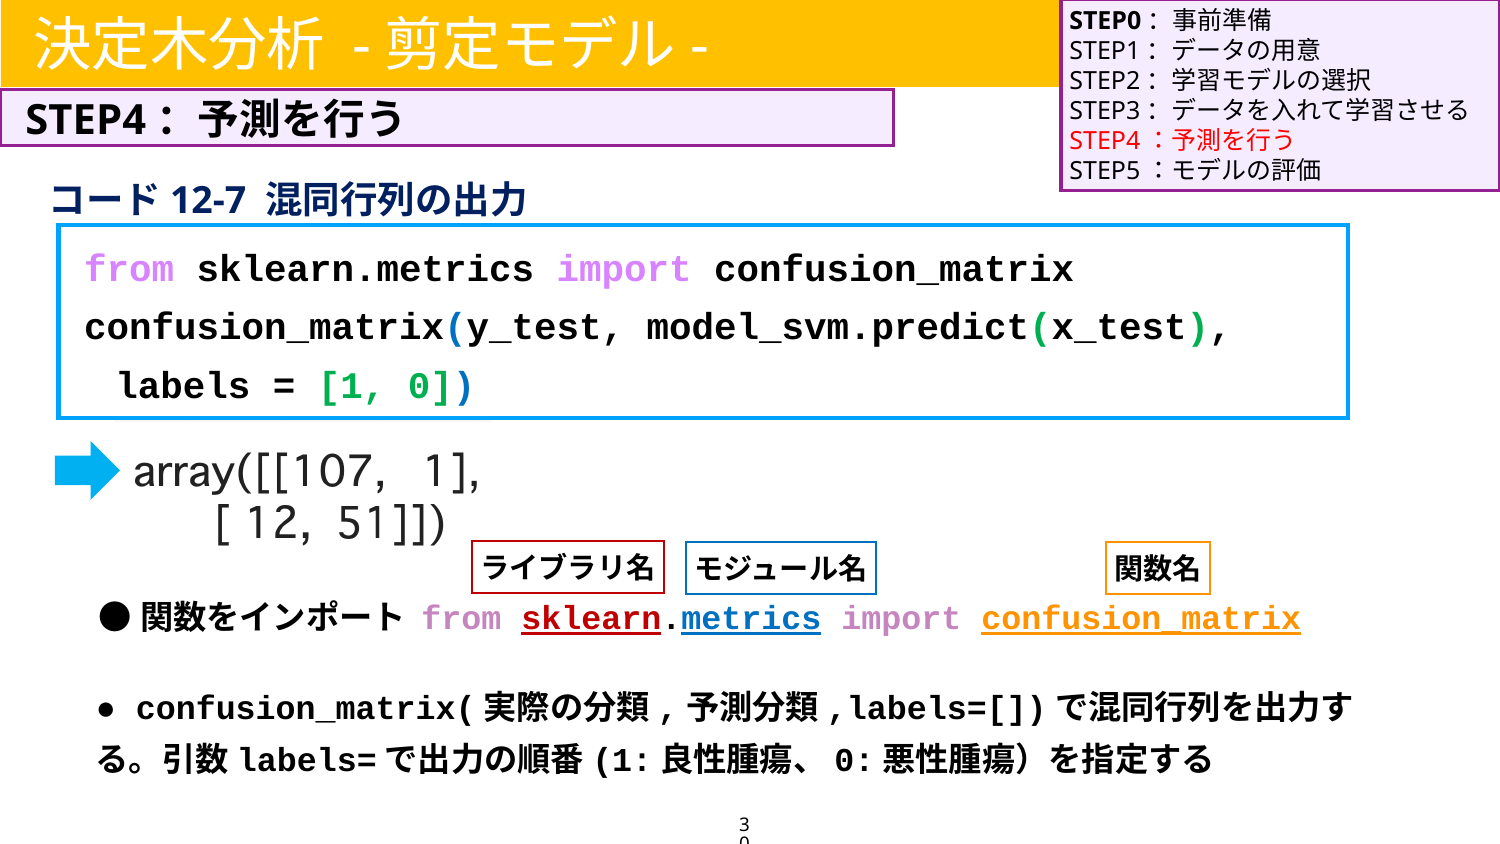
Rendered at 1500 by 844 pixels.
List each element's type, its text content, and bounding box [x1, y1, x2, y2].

text_box ●関数をインポート from sklearn.metrics import confusion_matrix ● confusion_matrix(実際の分類,予測分類,labels=[])で混同行列を出力する。引数labels=で出力の順番(1:良性腫瘍、0:悪性腫瘍）を指定する [87, 575, 1415, 787]
text_box コード12-7 混同行列の出力 [37, 173, 1013, 225]
text_box [0, 0, 1061, 87]
text_box 関数名 [1105, 542, 1211, 594]
text_box STEP0：事前準備 STEP1：データの用意 STEP2：学習モデルの選択 STEP3：データを入れて学習させる STEP4：予測を行う STEP5：モデルの評価 [1061, 0, 1500, 191]
text_box STEP4：予測を行う [0, 89, 894, 146]
text_box ライブラリ名 [471, 541, 665, 593]
text_box from sklearn.metrics import confusion_matrix confusion_matrix(y_test, model_svm.predict(x_test), labels = [1, 0]) [58, 224, 1348, 418]
picture [113, 419, 493, 562]
text_box 決定木分析 -剪定モデル- [30, 4, 712, 81]
text_box [54, 440, 113, 500]
slide_number 30 [730, 804, 769, 844]
text_box モジュール名 [685, 542, 877, 594]
